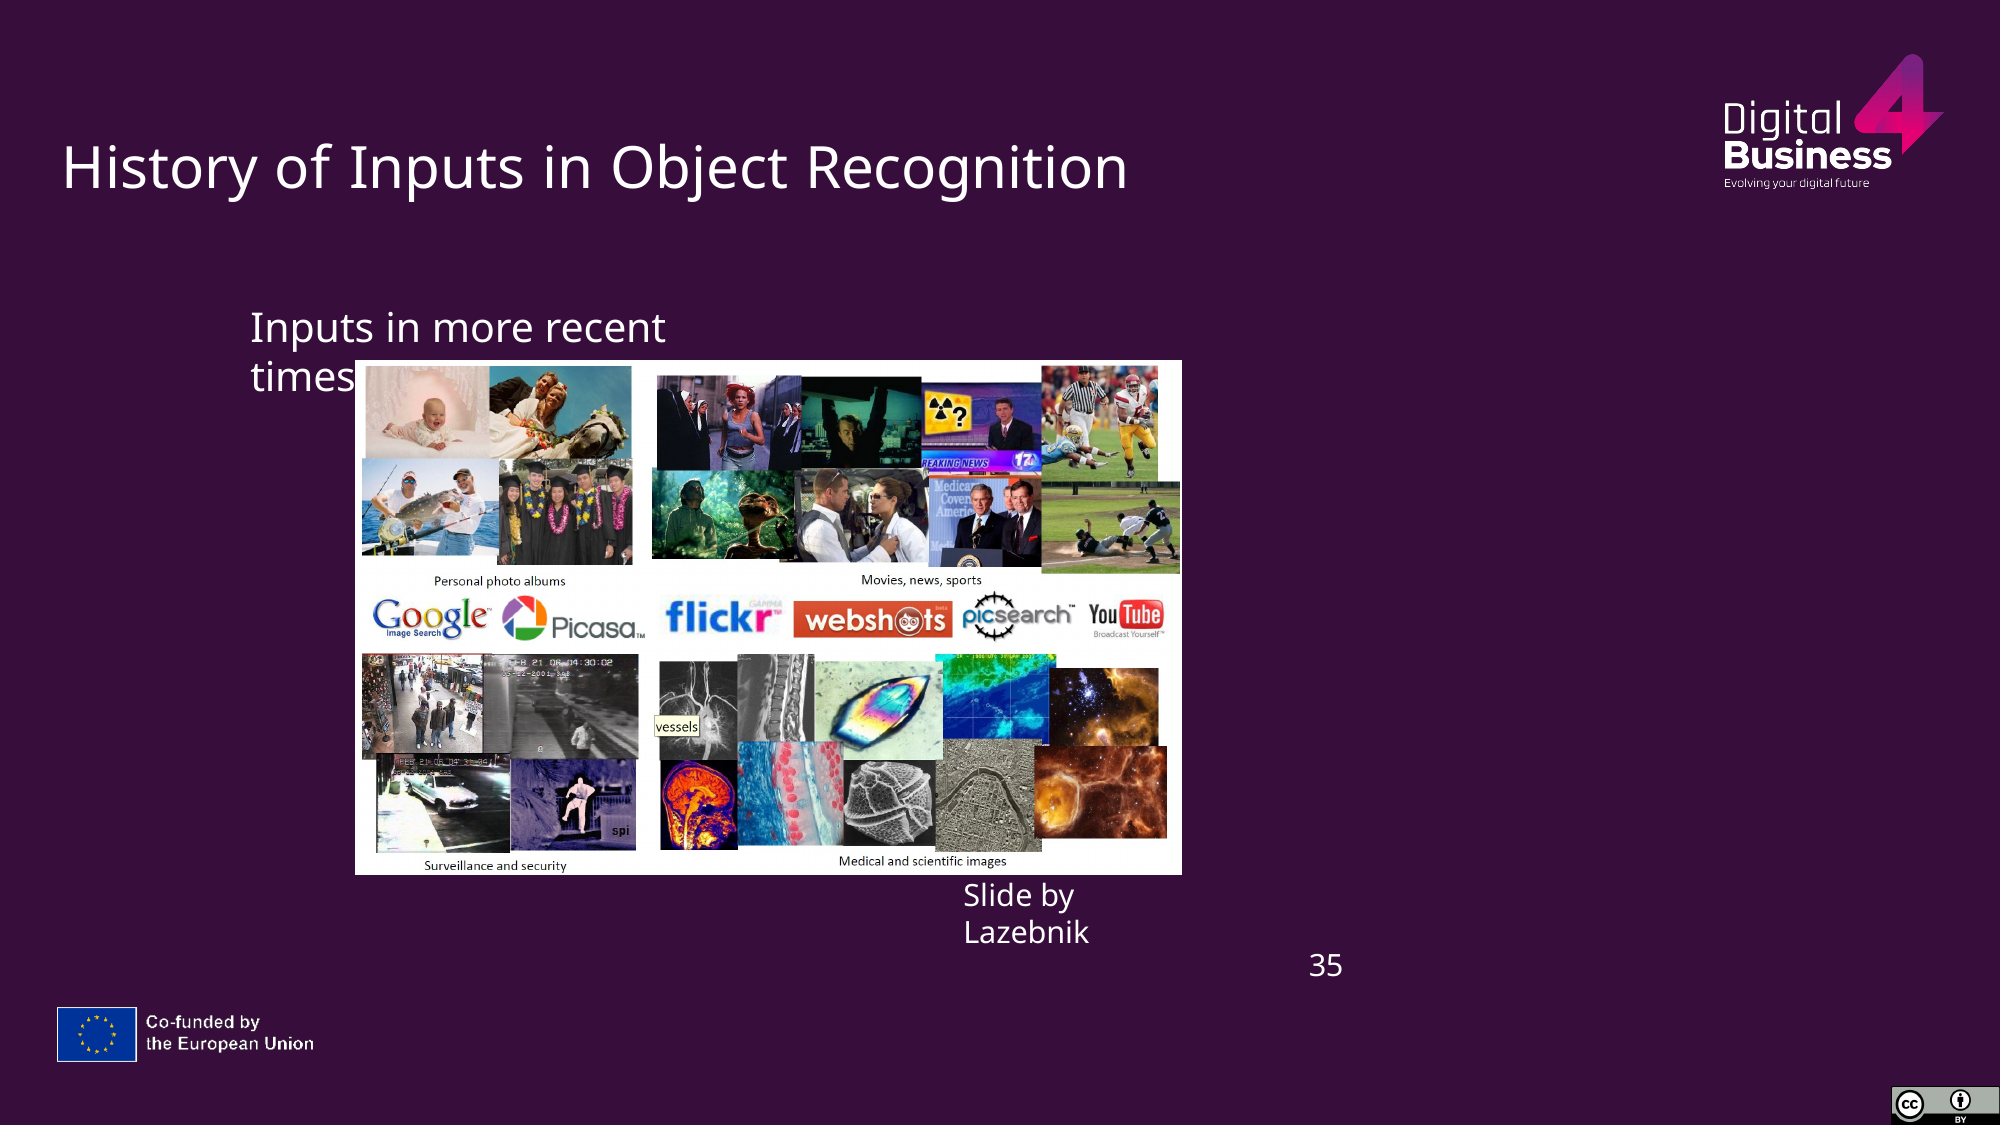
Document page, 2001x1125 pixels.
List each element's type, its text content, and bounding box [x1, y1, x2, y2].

title History of Inputs in Object Recognition [59, 59, 1863, 278]
picture [54, 1004, 324, 1065]
text_box Inputs in more recent times: [248, 299, 779, 400]
picture [355, 360, 1182, 875]
text_box Slide by Lazebnik [961, 873, 1205, 950]
text_box 35 [1303, 958, 1674, 988]
picture [1891, 1086, 2000, 1125]
picture [1725, 54, 1945, 189]
